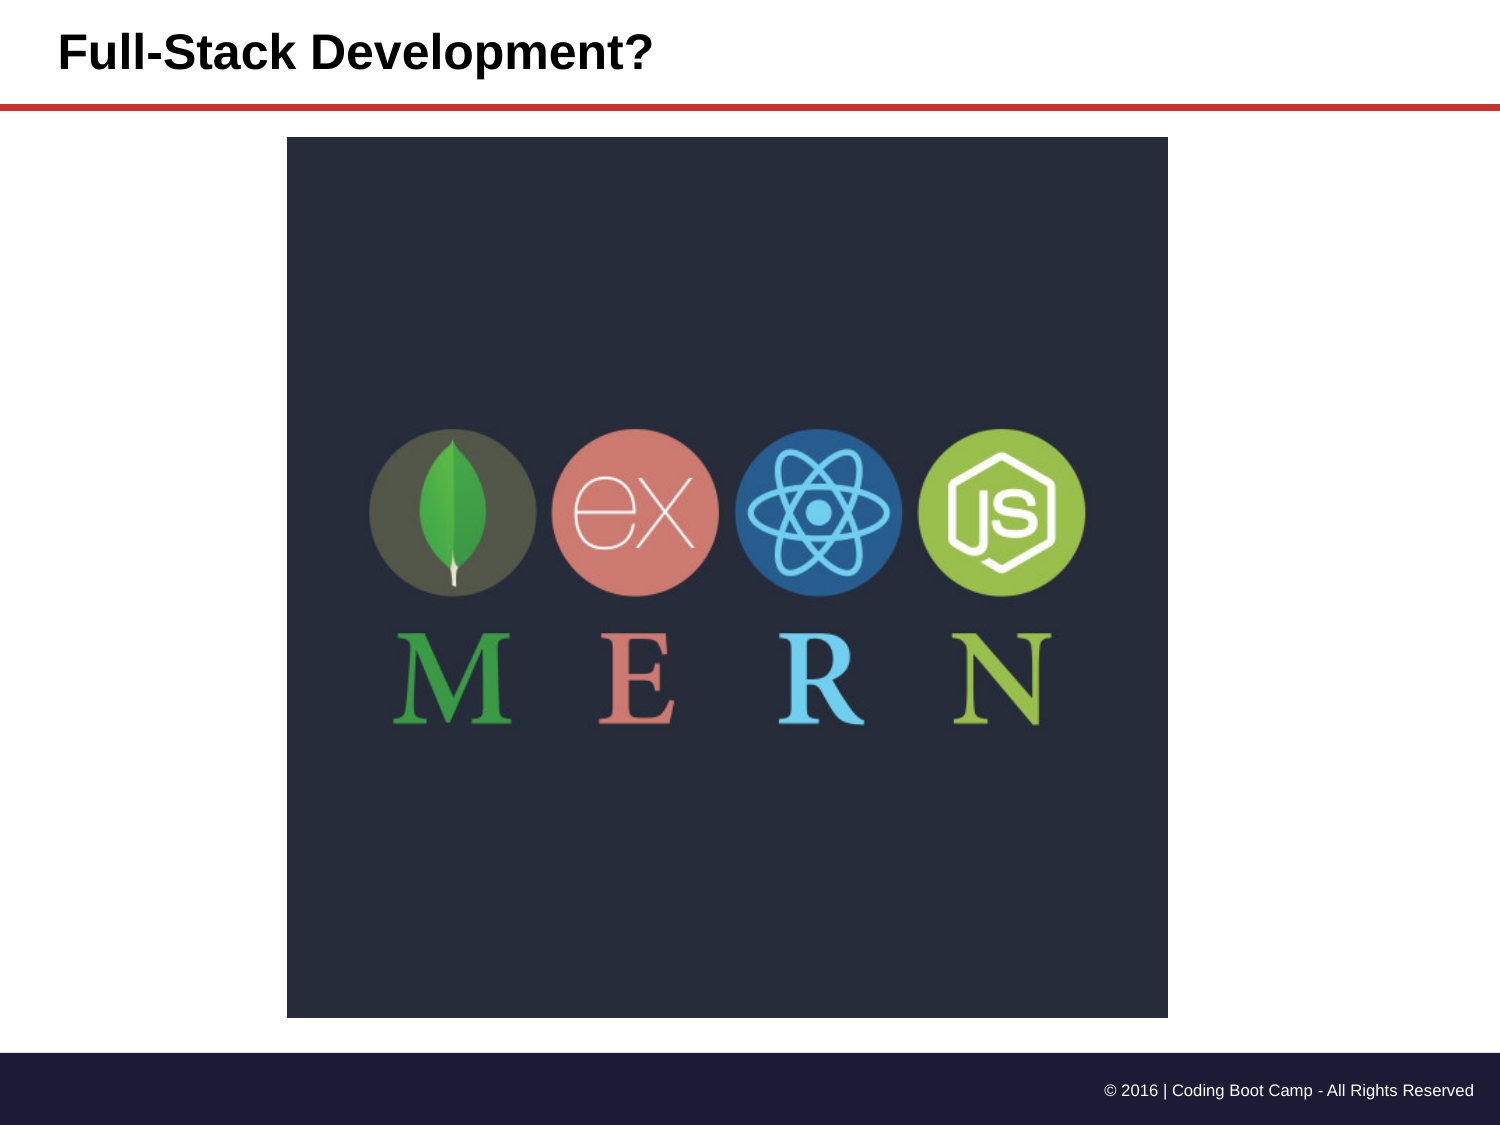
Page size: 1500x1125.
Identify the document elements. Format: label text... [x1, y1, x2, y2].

picture [287, 137, 1168, 1018]
title Full-Stack Development? [49, 0, 948, 108]
